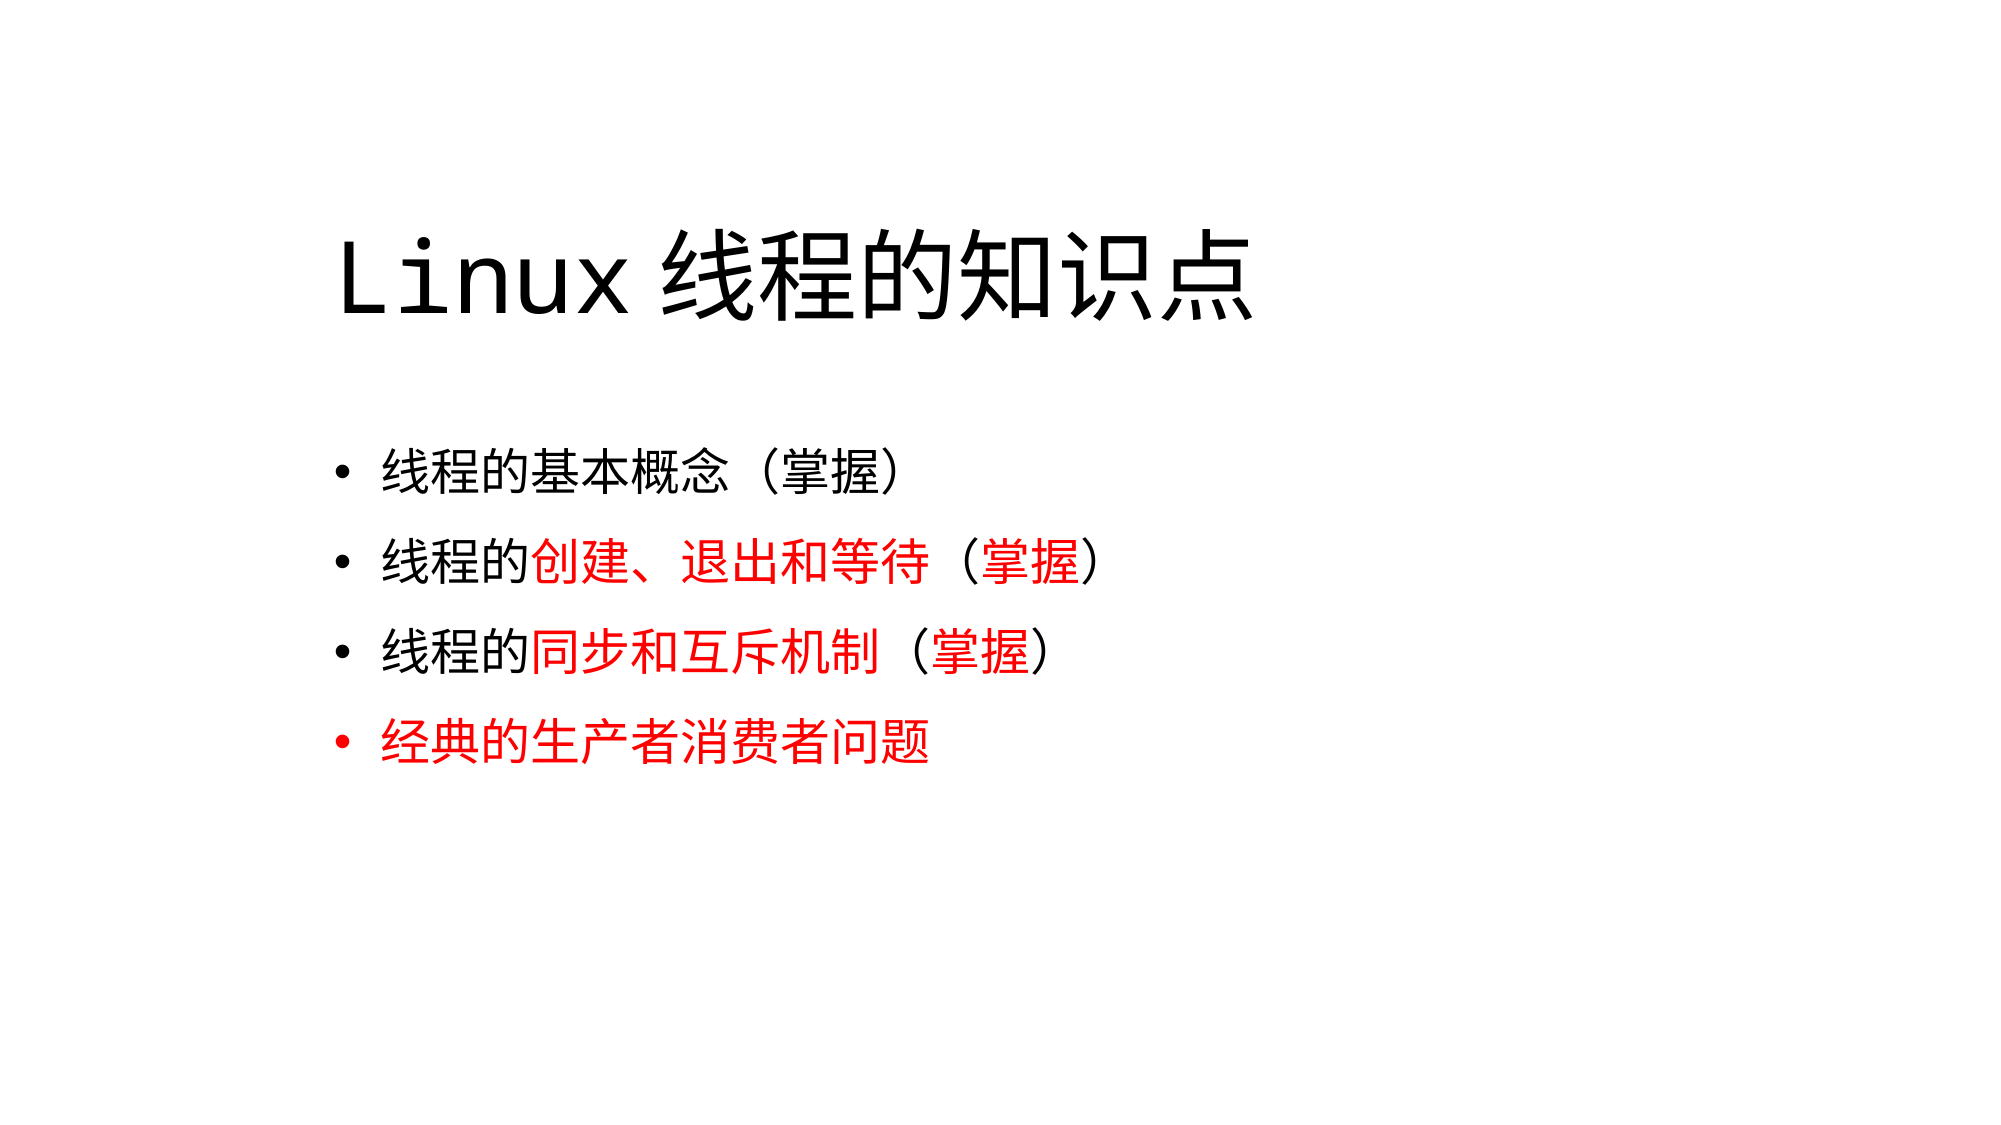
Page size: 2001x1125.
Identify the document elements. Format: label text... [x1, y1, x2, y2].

text_box 线程的基本概念（掌握） 线程的创建、退出和等待（掌握） 线程的同步和互斥机制（掌握） 经典的生产者消费者问题 [319, 403, 1178, 779]
text_box Linux线程的知识点 [319, 205, 1714, 461]
